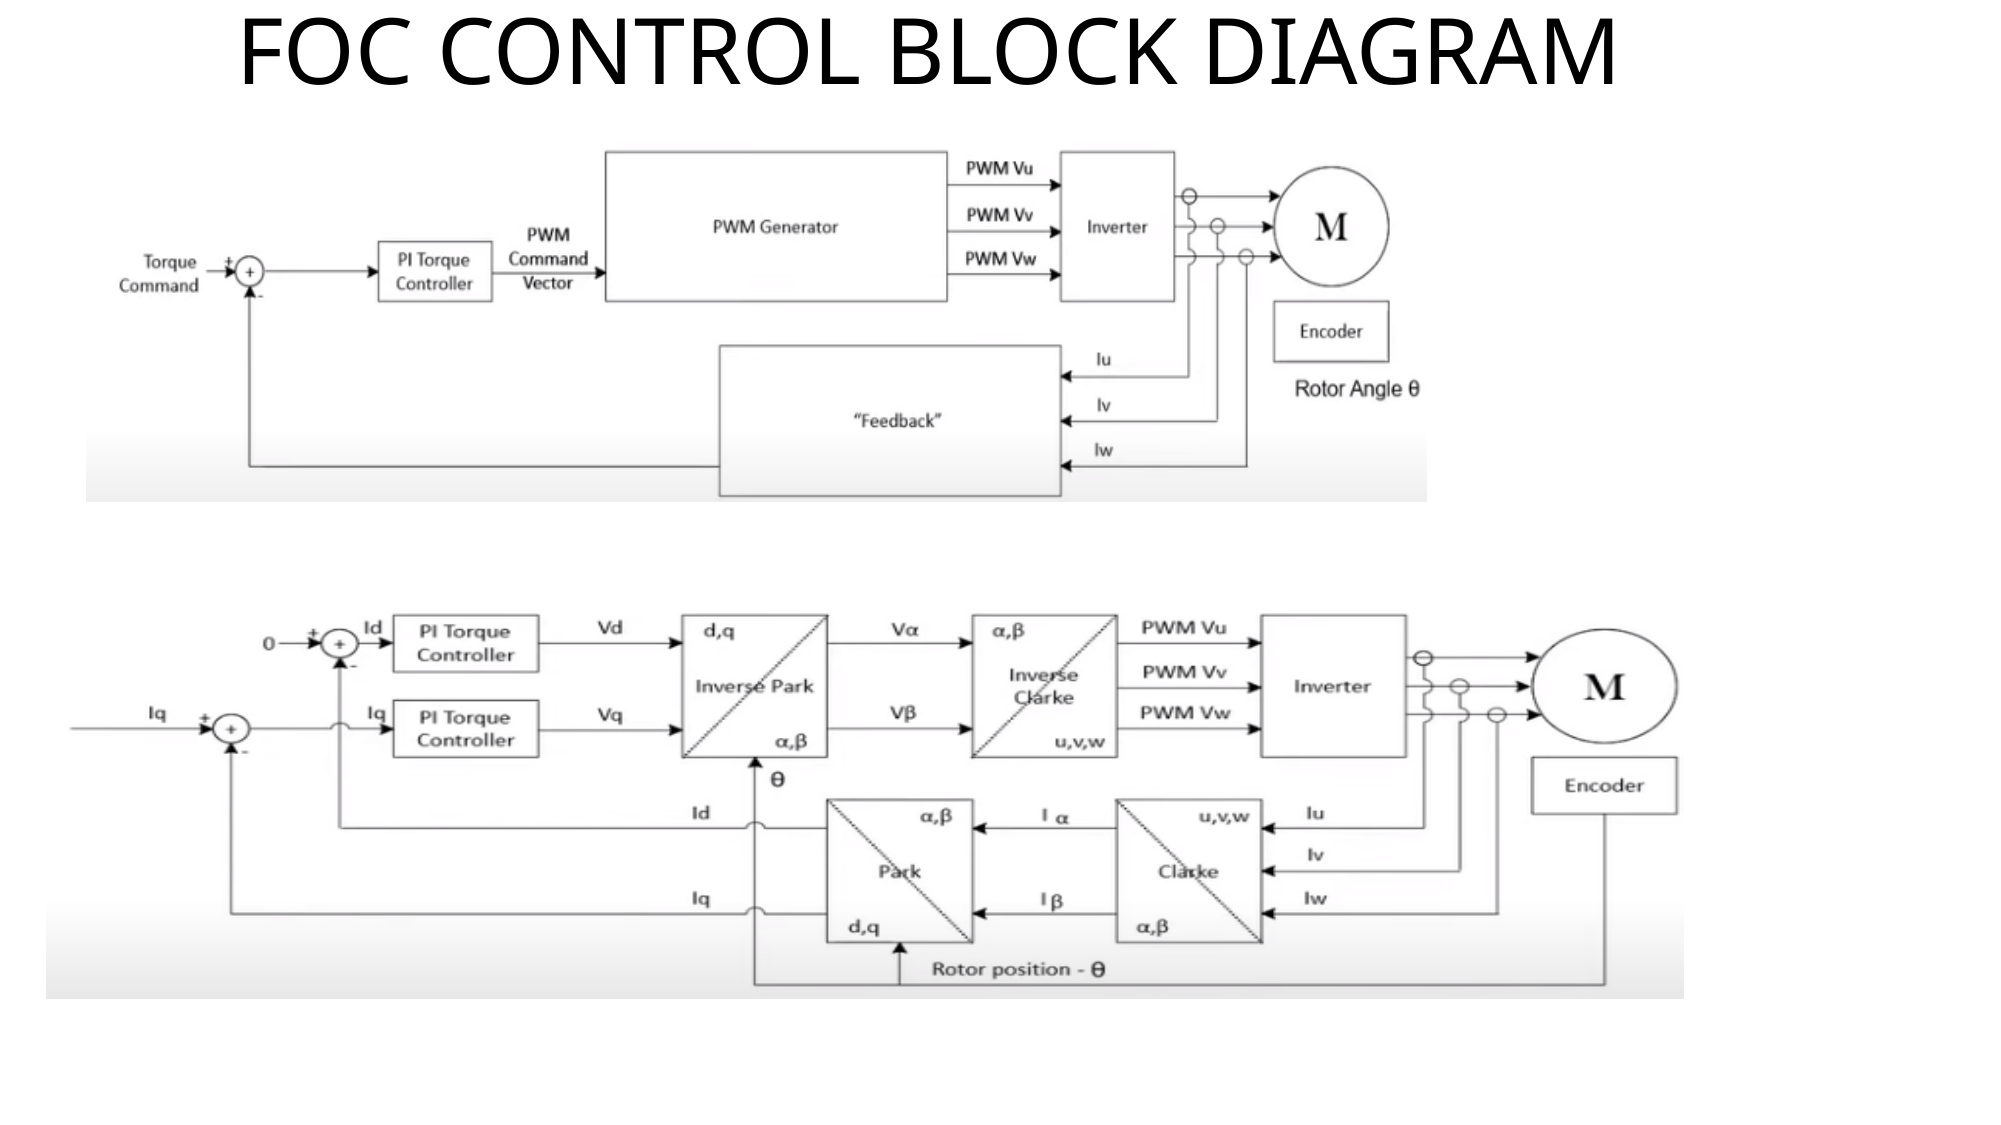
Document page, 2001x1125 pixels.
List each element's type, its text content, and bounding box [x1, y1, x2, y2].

picture [46, 569, 1684, 999]
picture [86, 126, 1427, 502]
title FOC CONTROL BLOCK DIAGRAM [215, 33, 1644, 113]
